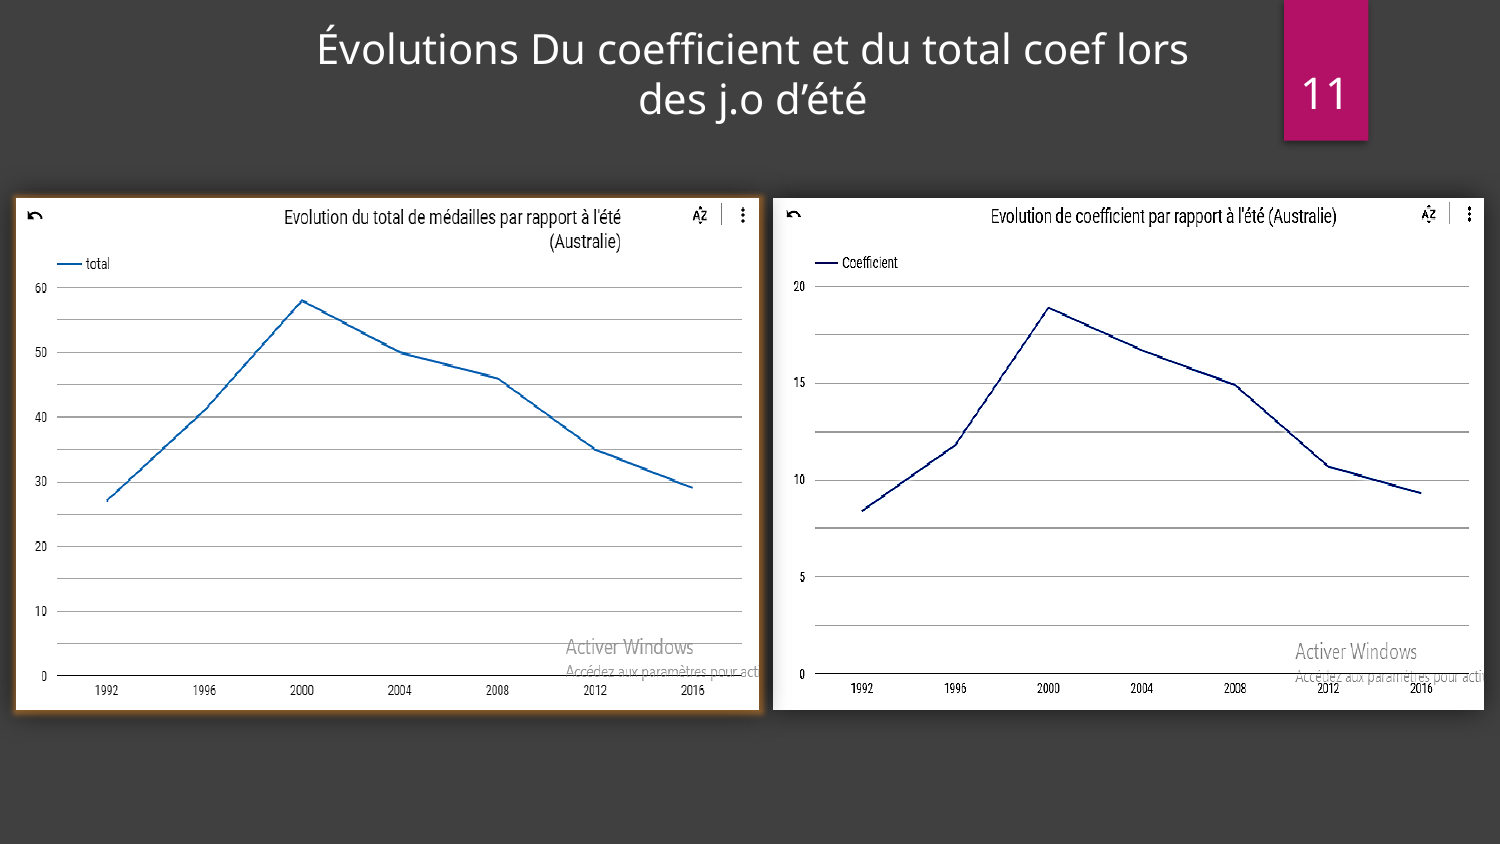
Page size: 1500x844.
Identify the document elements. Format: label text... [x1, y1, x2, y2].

slide_number 11 [1273, 36, 1377, 131]
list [773, 198, 1484, 711]
title Évolutions Du coefficient et du total coef lors des j.o d’été [267, 36, 1239, 110]
picture [16, 198, 759, 711]
